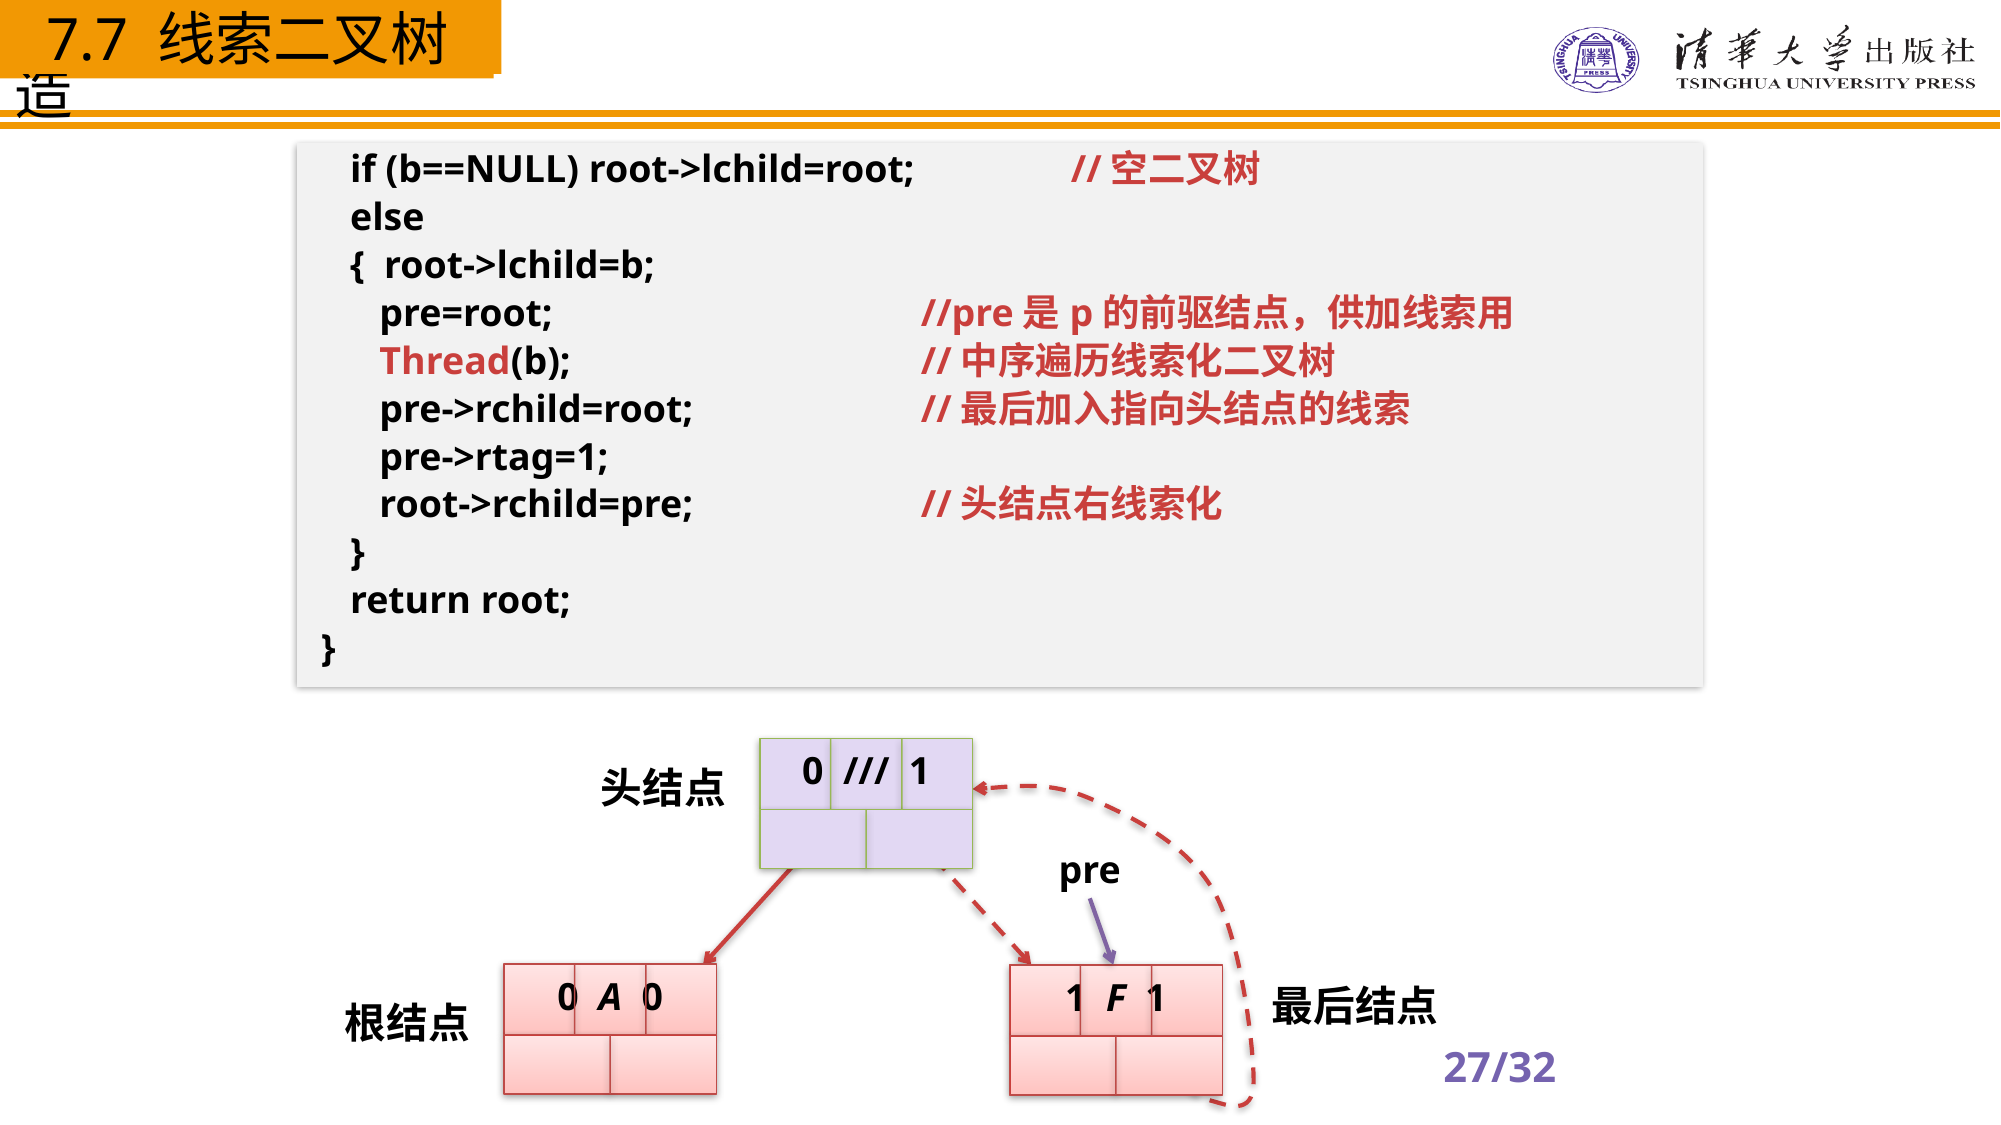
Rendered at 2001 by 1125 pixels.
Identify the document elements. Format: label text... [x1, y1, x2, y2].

text_box [867, 809, 973, 869]
text_box 7.7 线索二叉树 [31, 8, 479, 80]
text_box 最后结点 [1256, 982, 1500, 1038]
text_box 0 /// 1 [759, 738, 829, 808]
text_box [978, 781, 1256, 1108]
text_box 0 /// 1 [832, 738, 901, 807]
text_box 头结点 [585, 764, 750, 820]
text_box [907, 841, 1038, 960]
text_box [759, 809, 865, 869]
text_box 根结点 [329, 998, 493, 1054]
text_box 0 /// 1 [903, 738, 973, 808]
text_box pre [1043, 847, 1137, 899]
picture [1504, 0, 2001, 144]
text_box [1089, 898, 1114, 965]
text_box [1009, 964, 1223, 1095]
text_box if (b==NULL) root->lchild=root; //空二叉树 else { root->lchild=b; pre=root; //pre是p的前驱结点，供加线索用 Thread(b); //中序遍历线索化二叉树 pre->rchild=root; //最后加入指向头结点的线索 pre->rtag=1; root->rchild=pre; //头结点右线索化 } return root; } [296, 142, 1704, 688]
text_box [503, 963, 717, 1094]
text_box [696, 841, 827, 960]
text_box [6, 0, 503, 76]
text_box 27/32 [1325, 1042, 1675, 1103]
